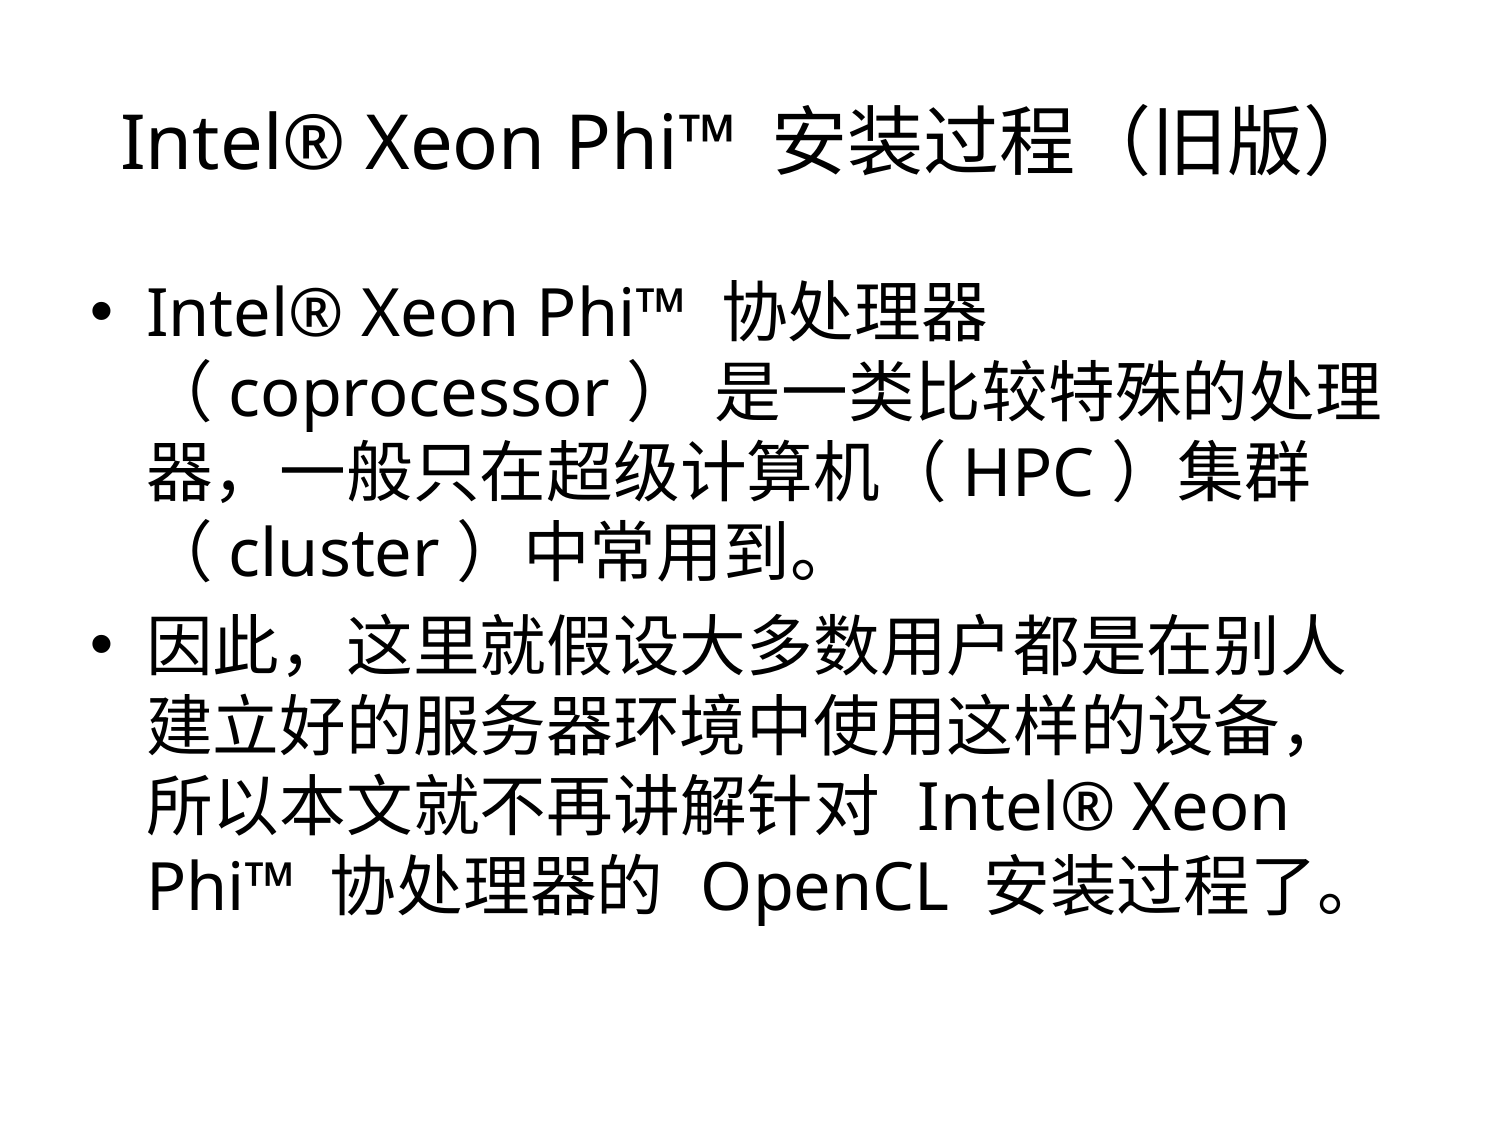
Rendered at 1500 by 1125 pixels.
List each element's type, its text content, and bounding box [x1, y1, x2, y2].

text_box Intel® Xeon Phi™ 安装过程（旧版） [74, 45, 1425, 233]
text_box Intel® Xeon Phi™ 协处理器（coprocessor） 是一类比较特殊的处理器，一般只在超级计算机（HPC）集群（cluster）中常用到。 因此，这里就假设大多数用户都是在别人建立好的服务器环境中使用这样的设备，所以本文就不再讲解针对 Intel® Xeon Phi™ 协处理器的 OpenCL 安装过程了。 [74, 262, 1425, 1005]
